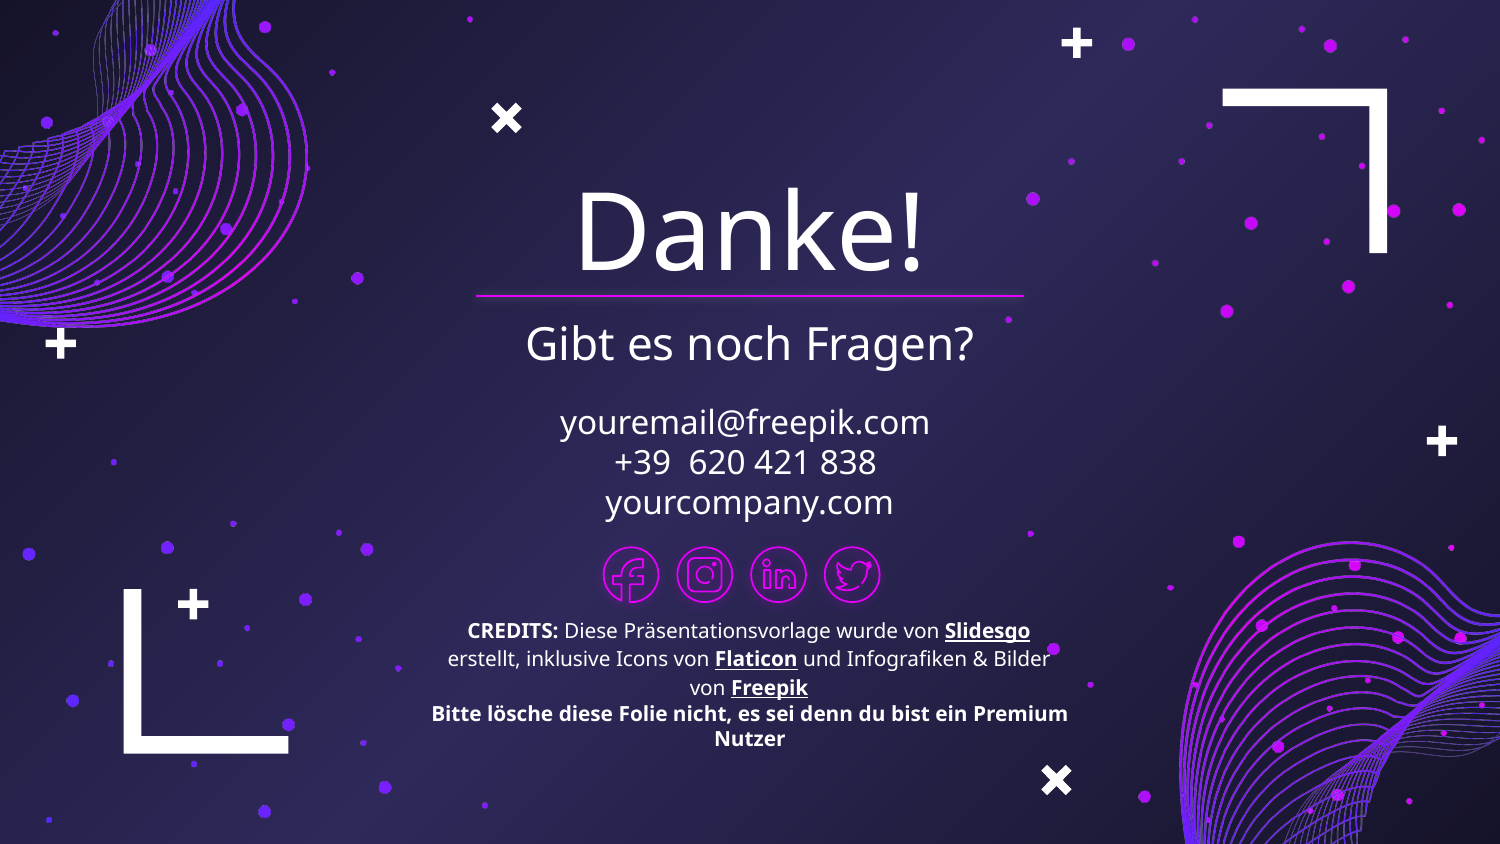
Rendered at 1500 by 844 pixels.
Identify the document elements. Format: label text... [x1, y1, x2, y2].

text_box [602, 546, 660, 604]
picture [22, 459, 488, 823]
picture [0, 0, 473, 328]
text_box Bitte lösche diese Folie nicht, es sei denn du bist ein Premium Nutzer [393, 685, 1107, 741]
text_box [749, 546, 808, 604]
picture [1180, 542, 1500, 844]
subtitle Gibt es noch Fragen? [267, 299, 1233, 376]
picture [1006, 17, 1484, 323]
title Danke! [343, 116, 1157, 299]
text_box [823, 546, 881, 604]
picture [1027, 530, 1485, 823]
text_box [676, 546, 734, 604]
subtitle youremail@freepik.com +39 620 421 838 yourcompany.com [267, 386, 1233, 514]
